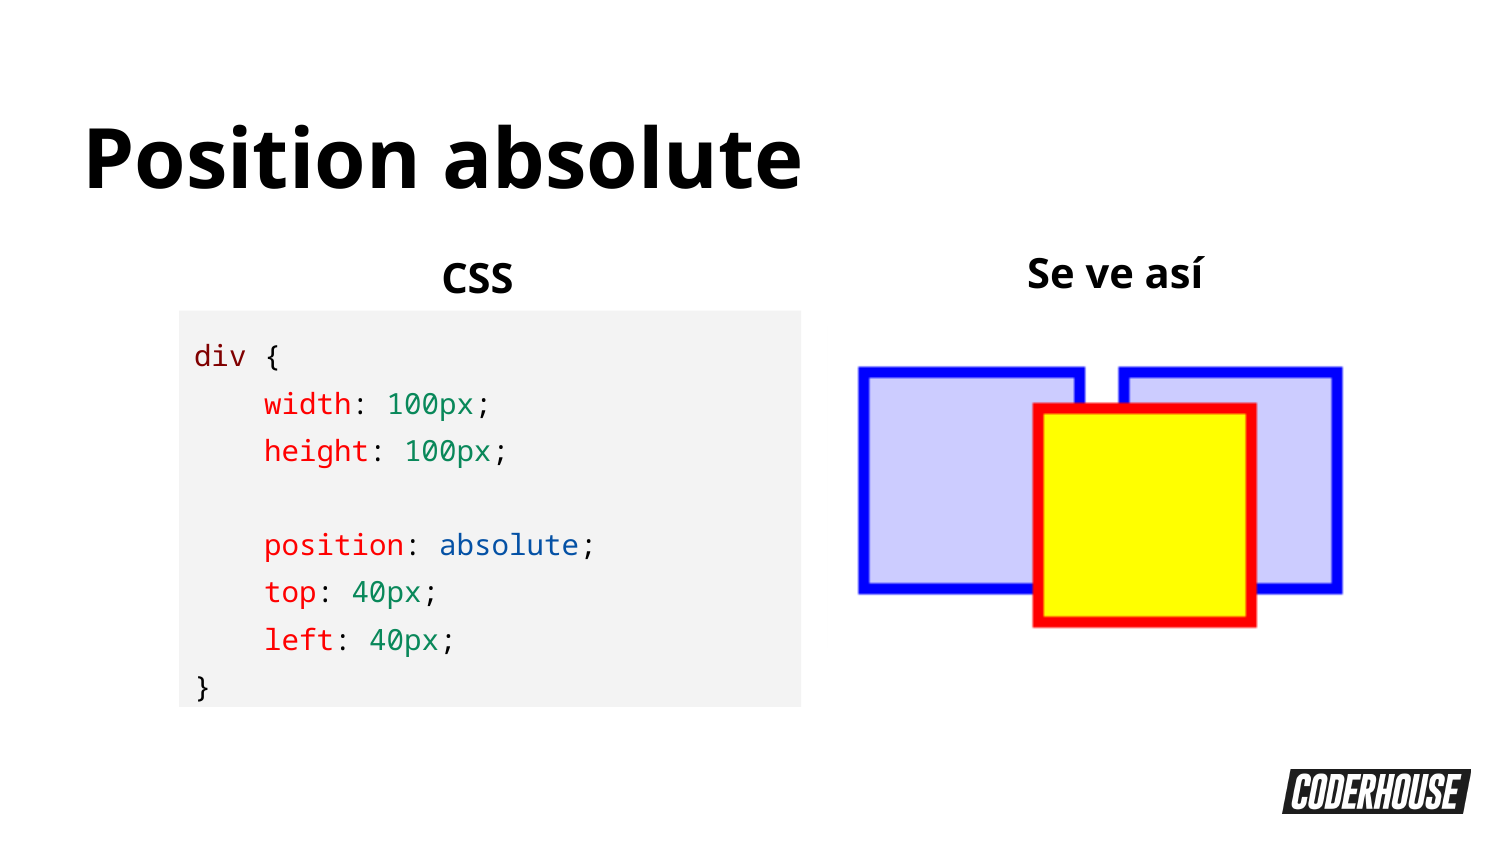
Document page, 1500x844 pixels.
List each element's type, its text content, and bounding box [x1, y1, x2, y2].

text_box Position absolute [67, 101, 1403, 222]
picture [1281, 769, 1471, 814]
text_box Se ve así [1012, 231, 1235, 305]
text_box div { width: 100px; height: 100px; position: absolute; top: 40px; left: 40px; } [179, 310, 802, 707]
picture [825, 326, 1421, 648]
text_box CSS [426, 237, 612, 311]
